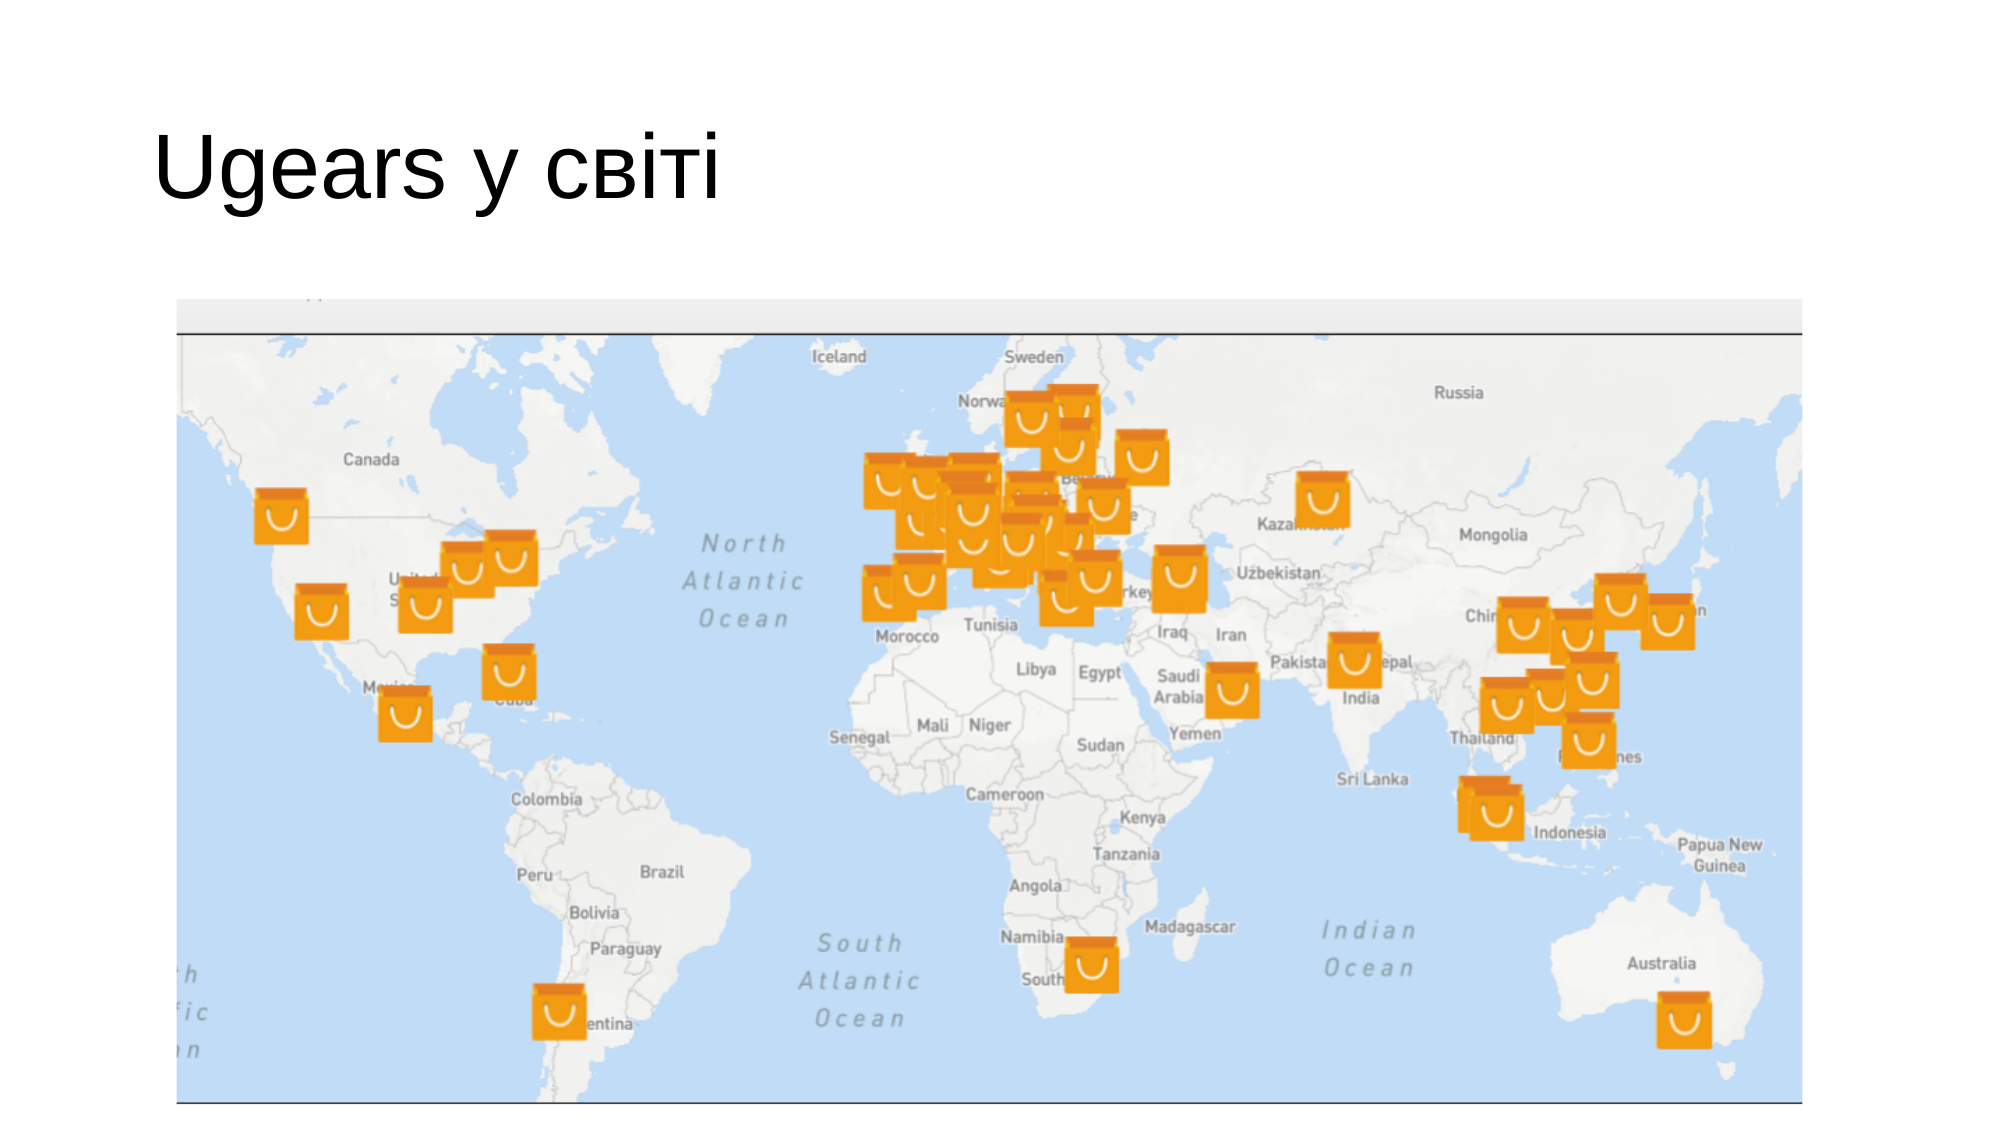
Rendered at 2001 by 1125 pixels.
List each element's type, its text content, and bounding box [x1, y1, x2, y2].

title Ugears у світі [137, 59, 1863, 278]
picture [176, 299, 1803, 1125]
